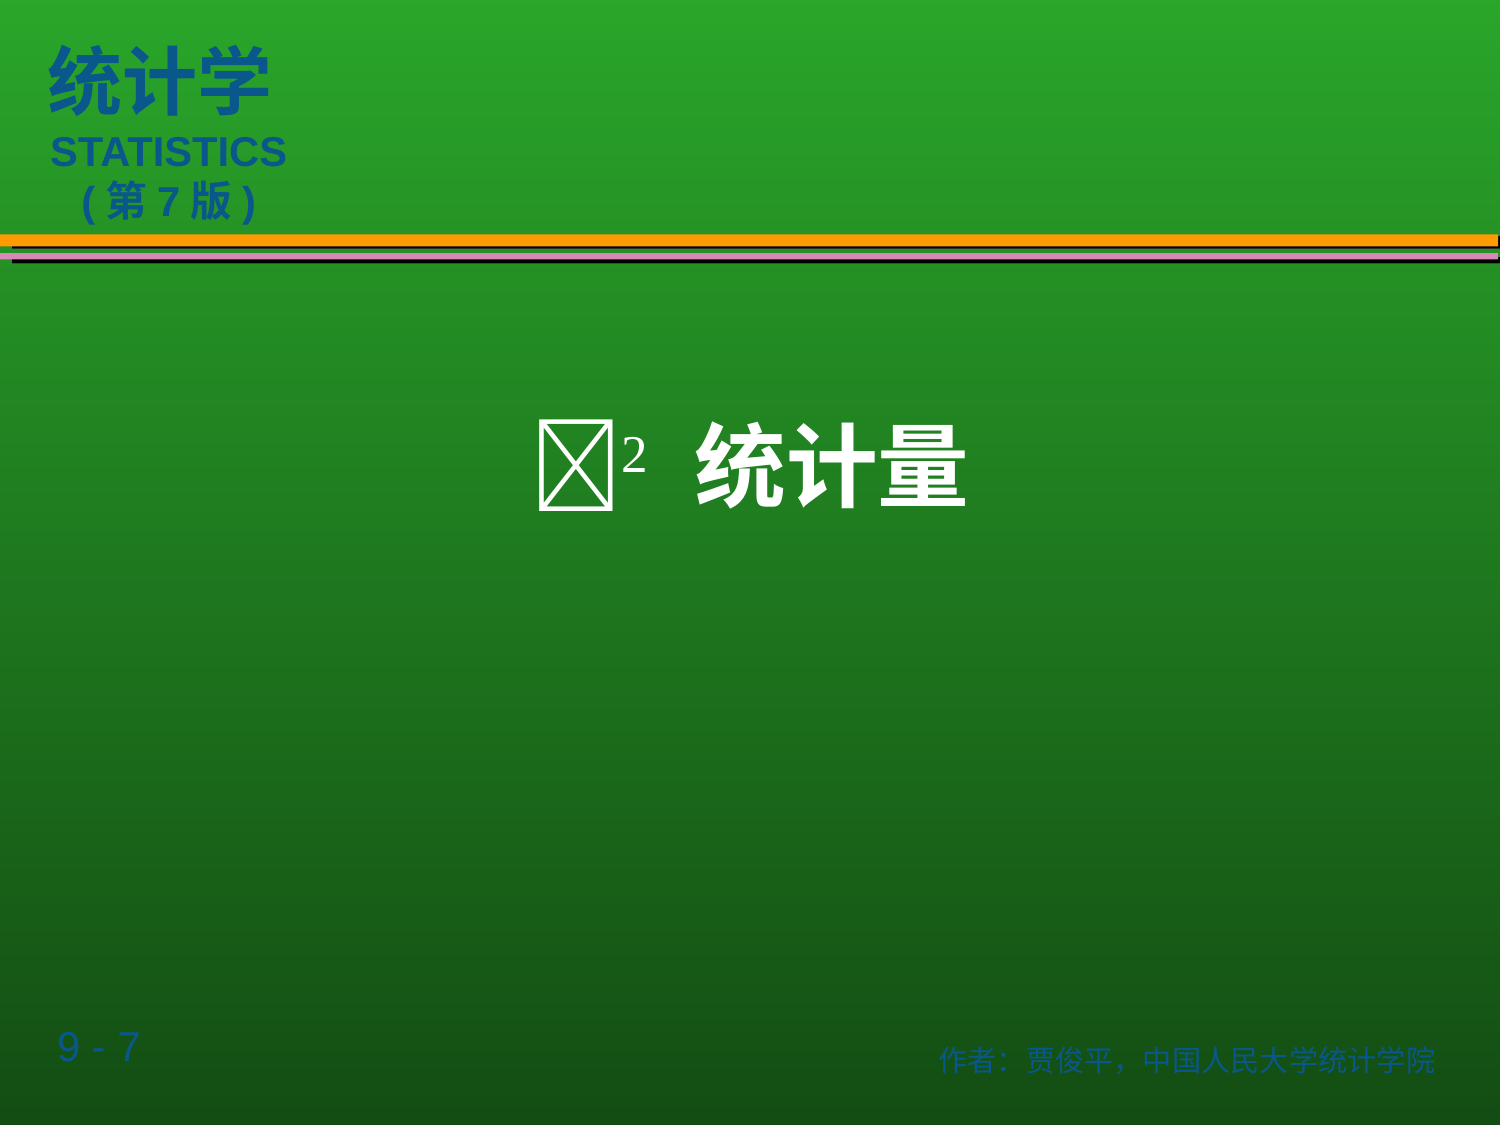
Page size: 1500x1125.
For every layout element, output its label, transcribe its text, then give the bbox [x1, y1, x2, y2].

title  统计量 [112, 375, 1388, 563]
